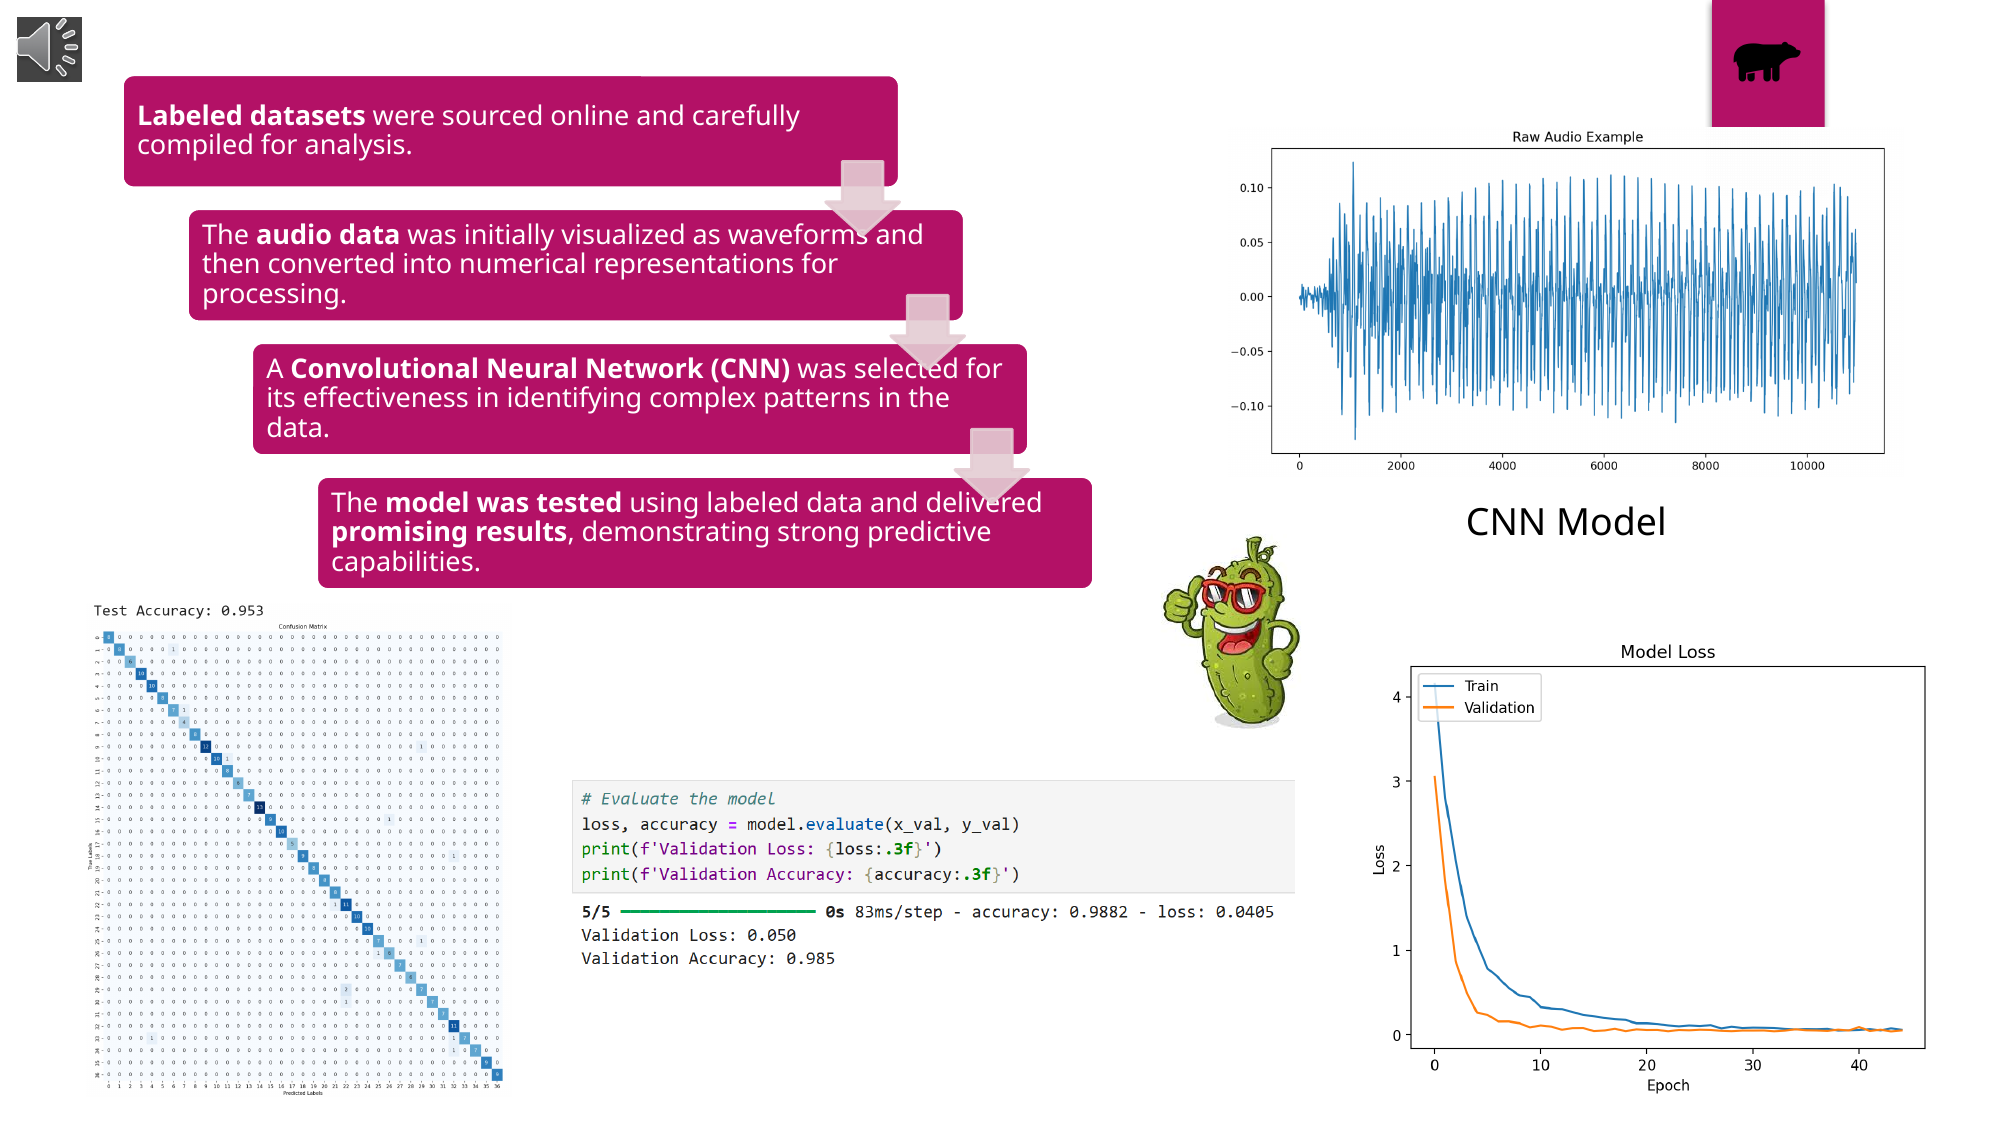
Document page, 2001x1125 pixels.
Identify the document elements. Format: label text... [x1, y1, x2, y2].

picture [568, 776, 1296, 972]
picture [1732, 27, 1802, 95]
picture [1228, 127, 1905, 477]
text_box CNN Model [1451, 490, 1682, 551]
picture [15, 15, 84, 84]
picture [1132, 534, 1329, 730]
picture [86, 603, 512, 1098]
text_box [121, 74, 1094, 590]
picture [1361, 631, 1949, 1098]
